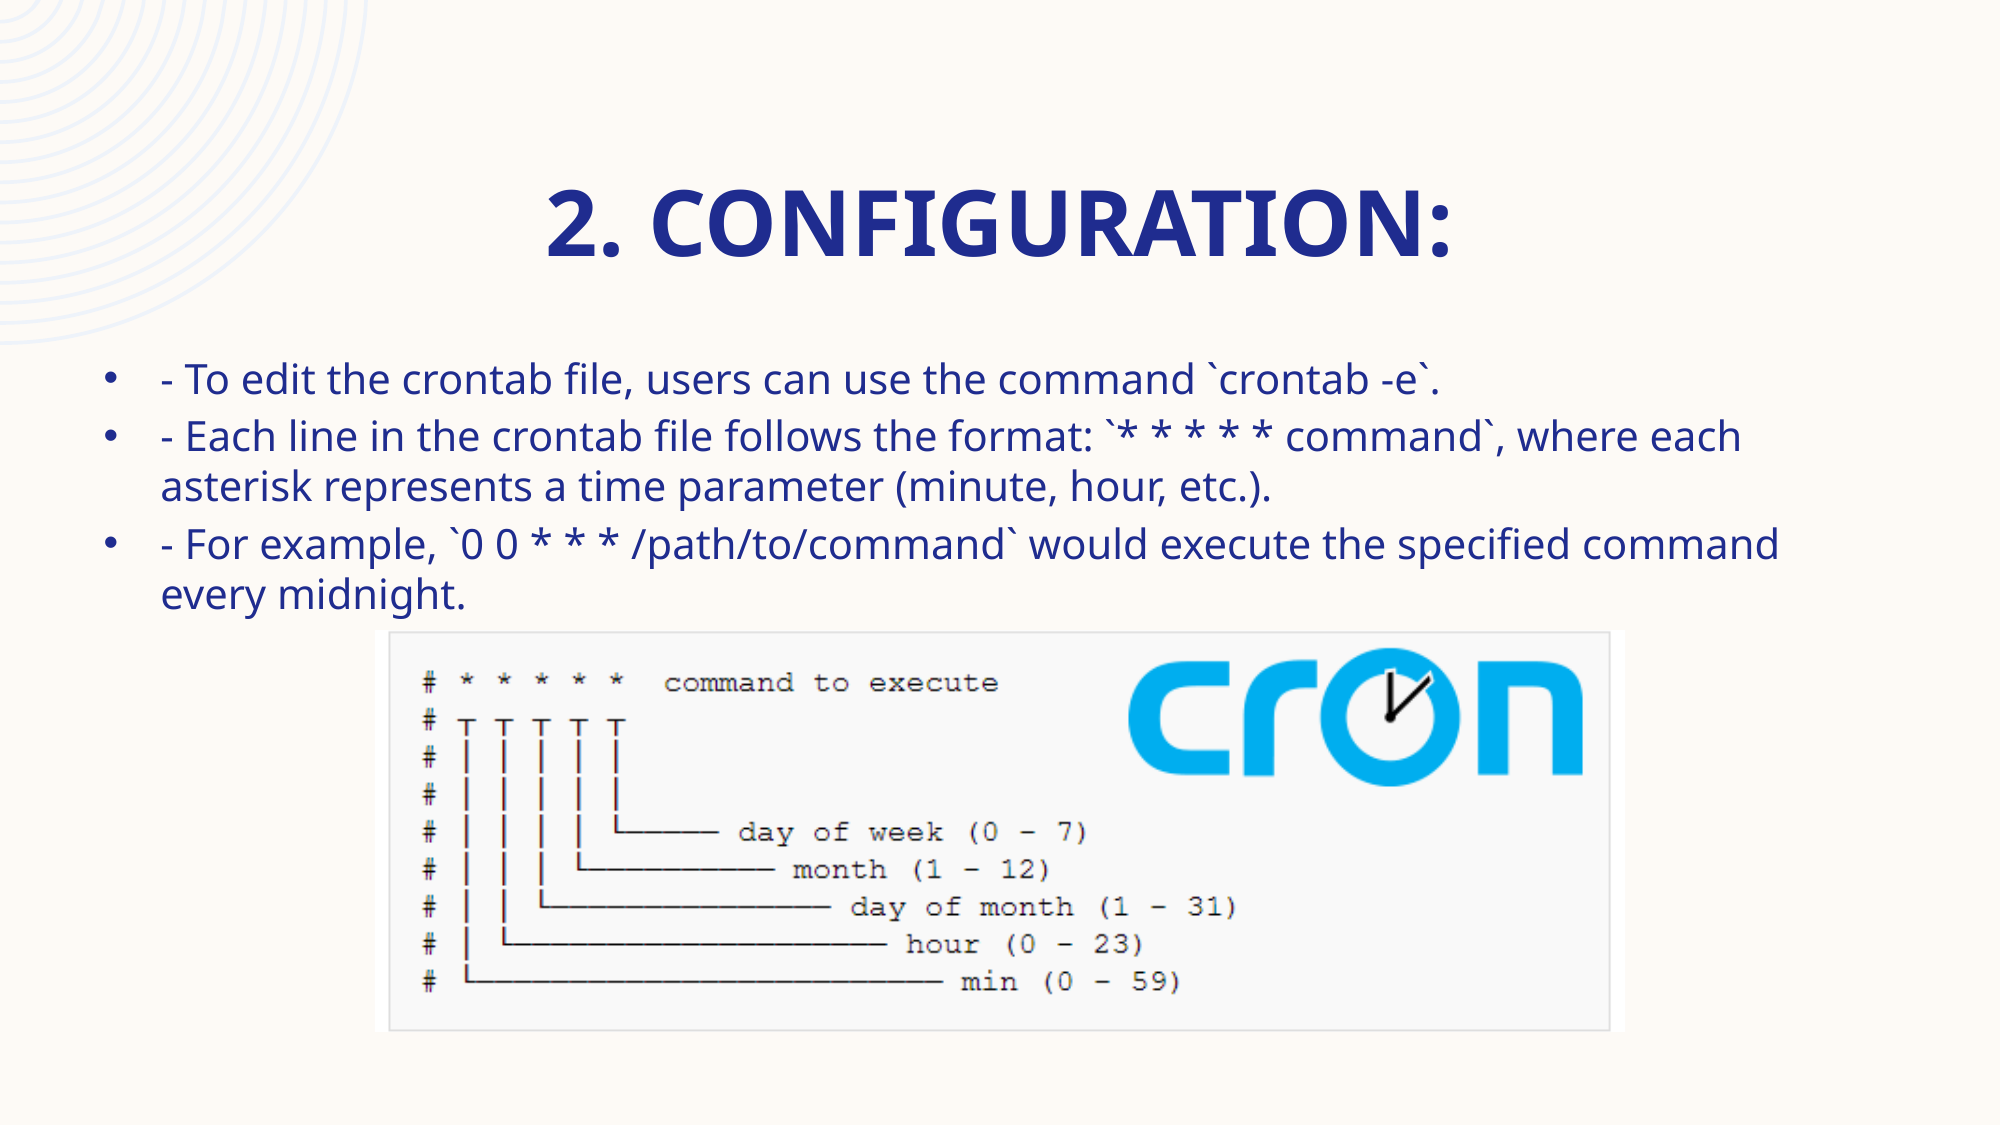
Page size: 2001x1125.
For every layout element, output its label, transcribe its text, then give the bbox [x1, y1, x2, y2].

list - To edit the crontab file, users can use the command `crontab -e`. - Each line in the crontab file follows the format: `* * * * * command`, where each asterisk represents a time parameter (minute, hour, etc.). - For example, `0 0 * * * /path/to/command` would execute the specified command every midnight. [88, 345, 1913, 1073]
picture [374, 630, 1626, 1032]
title 2. Configuration: [124, 157, 1875, 284]
